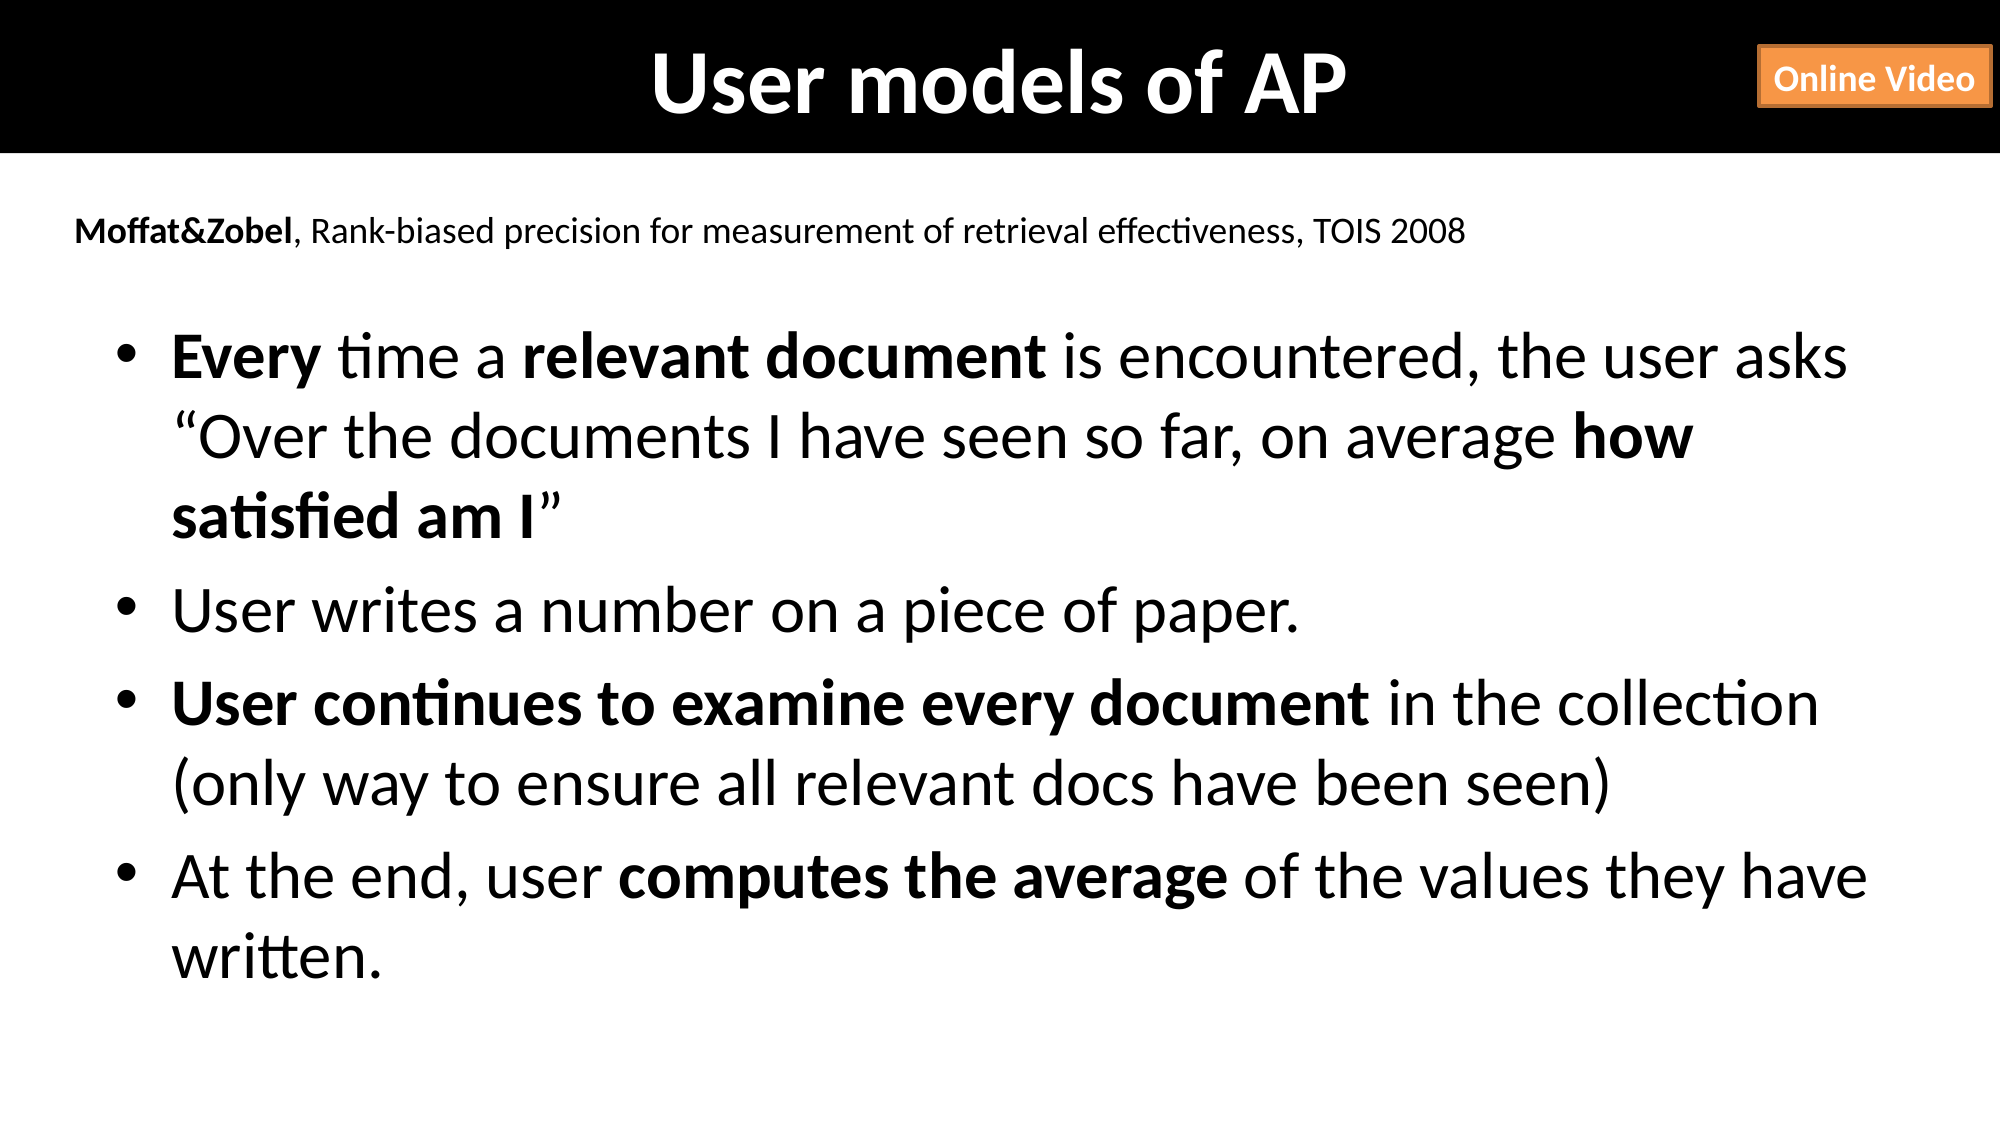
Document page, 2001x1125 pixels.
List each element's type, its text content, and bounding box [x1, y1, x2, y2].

list Every time a relevant document is encountered, the user asks “Over the documents I have seen so far, on average how satisfied am I” User writes a number on a piece of paper. User continues to examine every document in the collection (only way to ensure all relevant docs have been seen) At the end, user computes the average of the values they have written. [99, 304, 1900, 1104]
text_box Online Video [1757, 44, 1993, 108]
title User models of AP [0, 0, 2000, 154]
text_box Moffat&Zobel, Rank-biased precision for measurement of retrieval effectiveness, TOIS 2008 [59, 198, 1941, 259]
